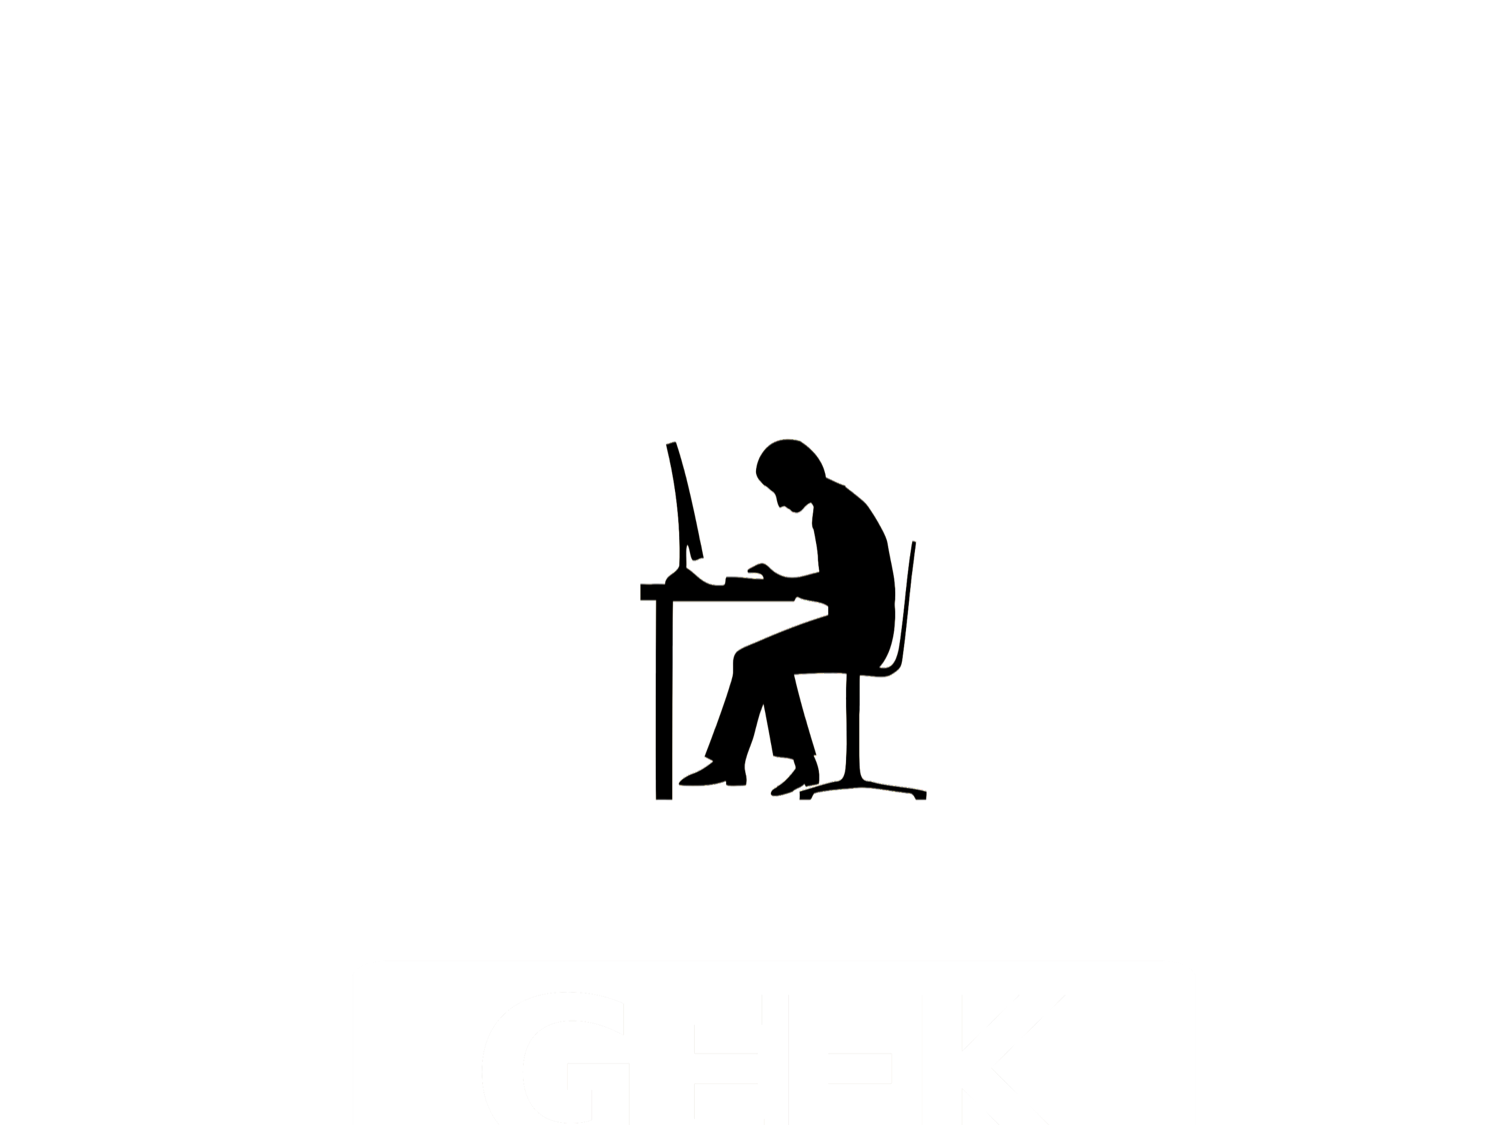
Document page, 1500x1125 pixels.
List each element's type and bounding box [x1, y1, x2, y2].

picture [288, 66, 1263, 1125]
